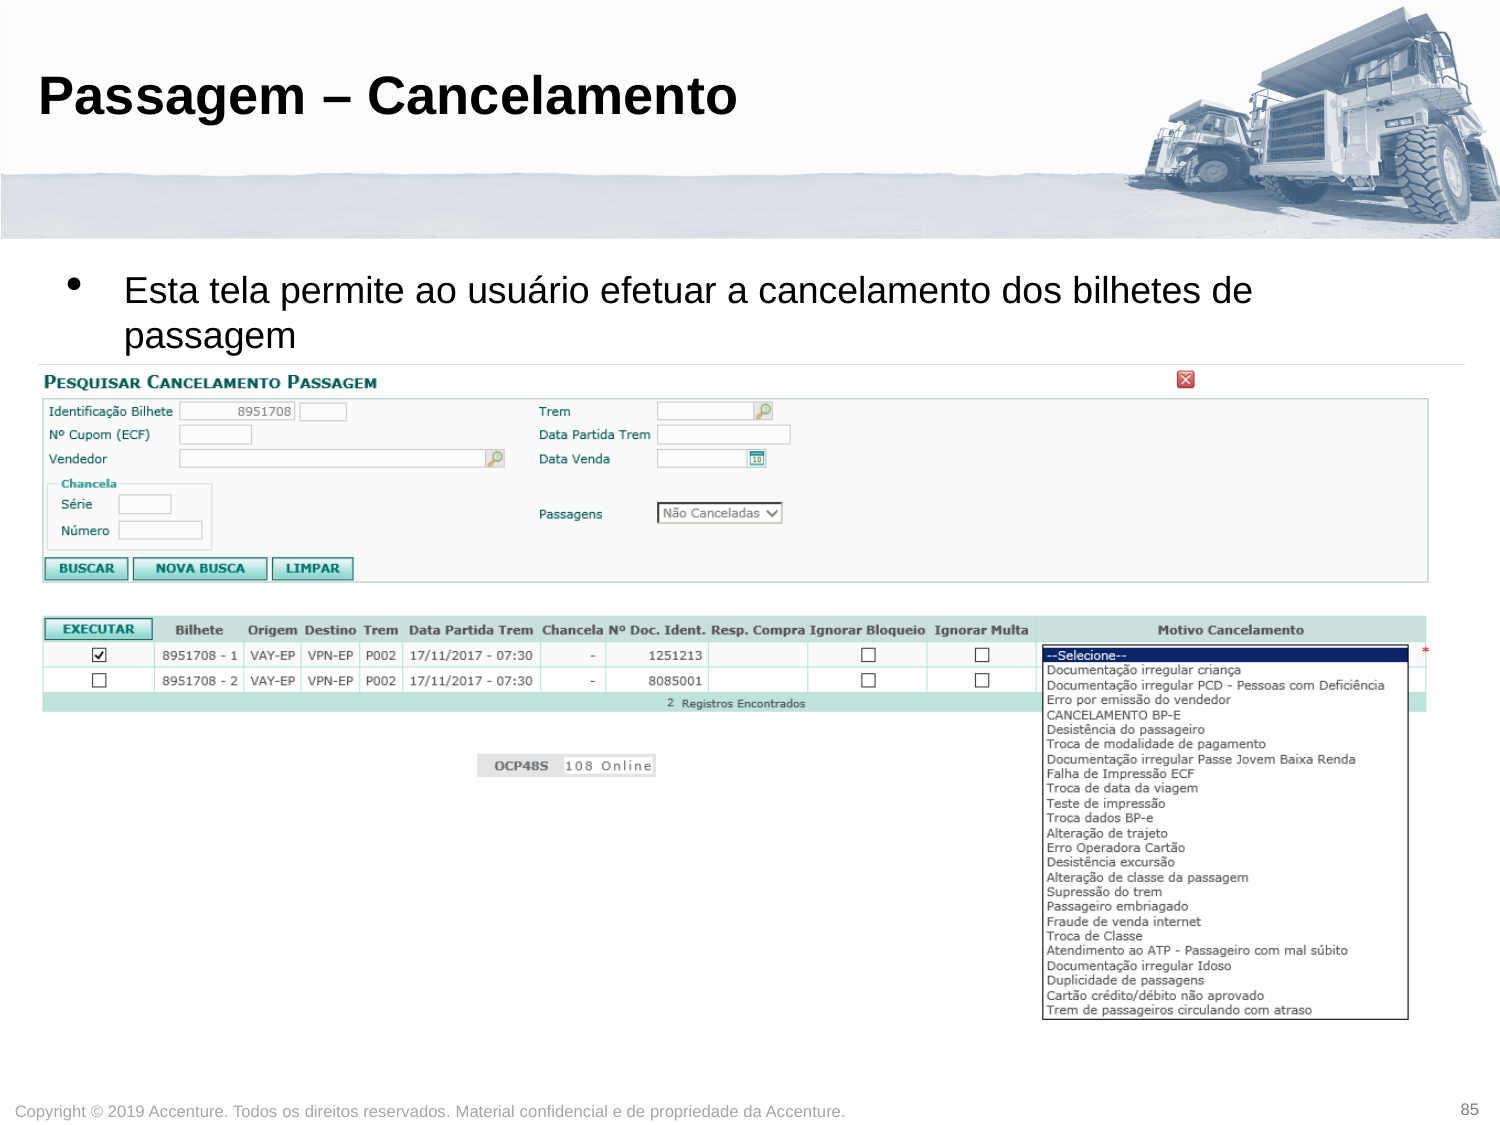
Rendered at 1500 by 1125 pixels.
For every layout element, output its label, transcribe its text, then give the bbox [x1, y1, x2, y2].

text_box Esta tela permite ao usuário efetuar a cancelamento dos bilhetes de passagem [52, 258, 1436, 362]
text_box Passagem – Cancelamento [38, 30, 1462, 126]
picture [0, 0, 1500, 239]
picture [38, 364, 1465, 1063]
